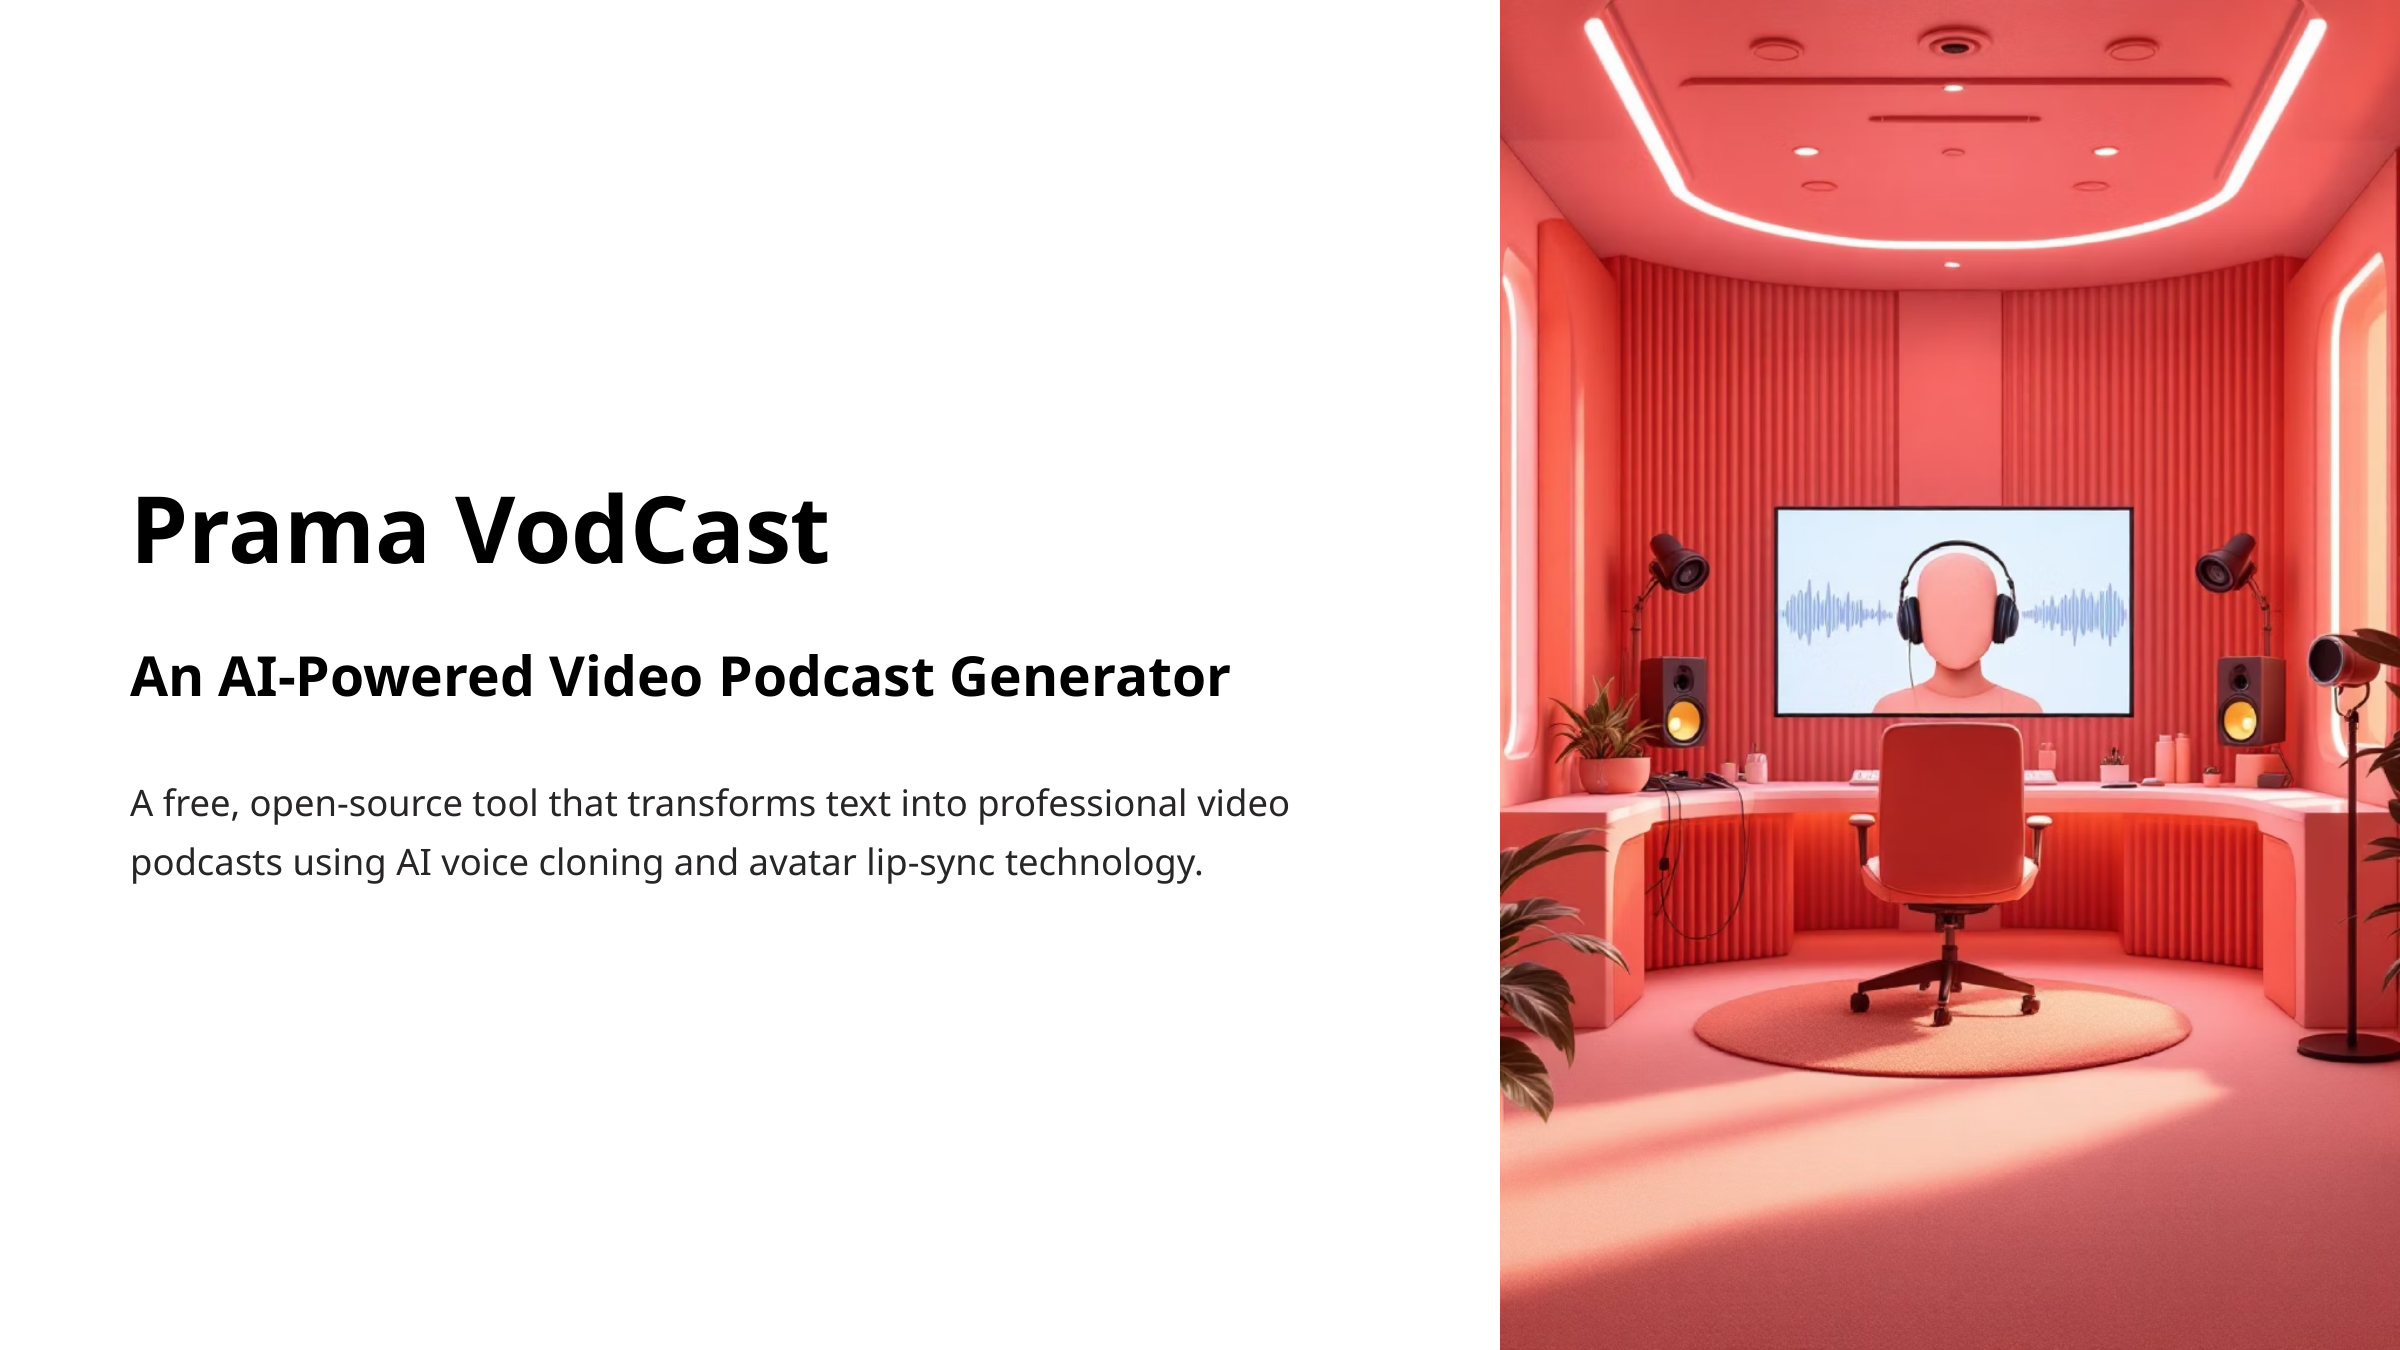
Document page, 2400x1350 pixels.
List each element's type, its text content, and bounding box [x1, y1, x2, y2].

text_box An AI-Powered Video Podcast Generator [130, 638, 1238, 709]
text_box A free, open-source tool that transforms text into professional video podcasts using AI voice cloning and avatar lip-sync technology. [130, 764, 1370, 884]
picture [1499, 0, 2400, 1350]
text_box Prama VodCast [130, 466, 1061, 583]
